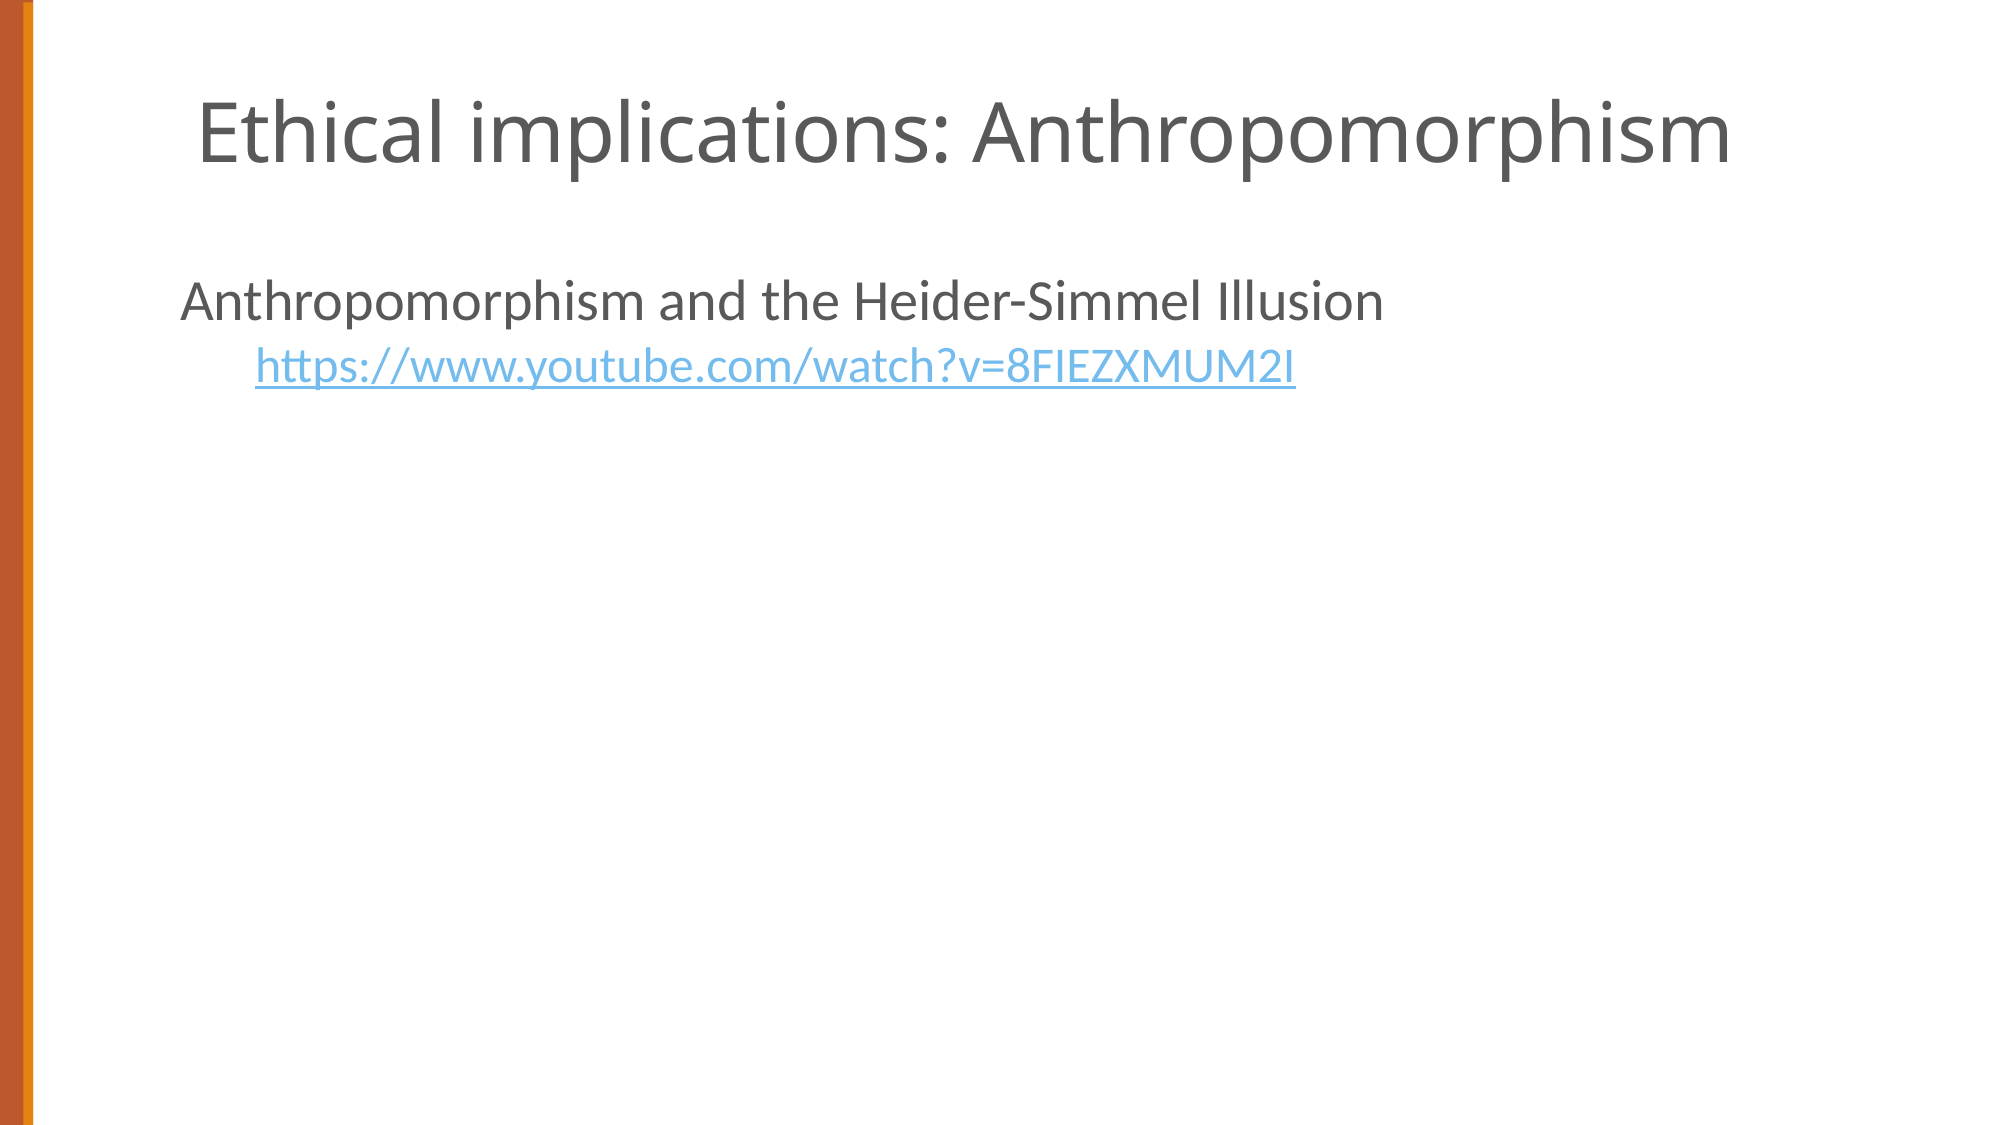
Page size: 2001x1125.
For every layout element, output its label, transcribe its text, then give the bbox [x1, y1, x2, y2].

title Ethical implications: Anthropomorphism [180, 83, 1750, 188]
list Anthropomorphism and the Heider-Simmel Illusion https://www.youtube.com/watch?v=8FIEZXMUM2I [180, 262, 1830, 1013]
